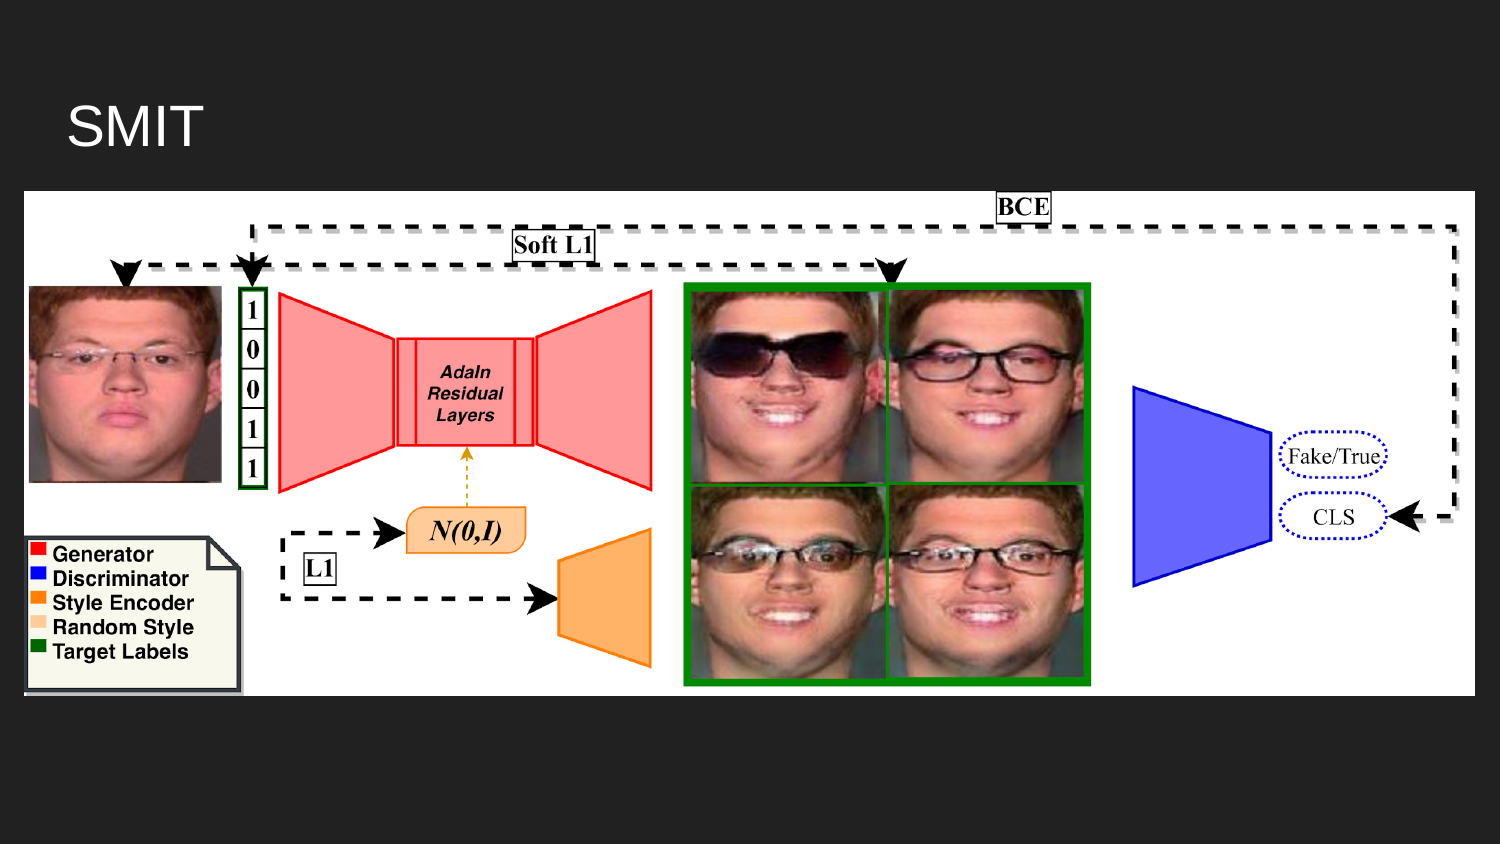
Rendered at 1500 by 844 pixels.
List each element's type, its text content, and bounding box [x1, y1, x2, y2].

title SMIT [51, 72, 1449, 167]
picture [24, 191, 1476, 696]
